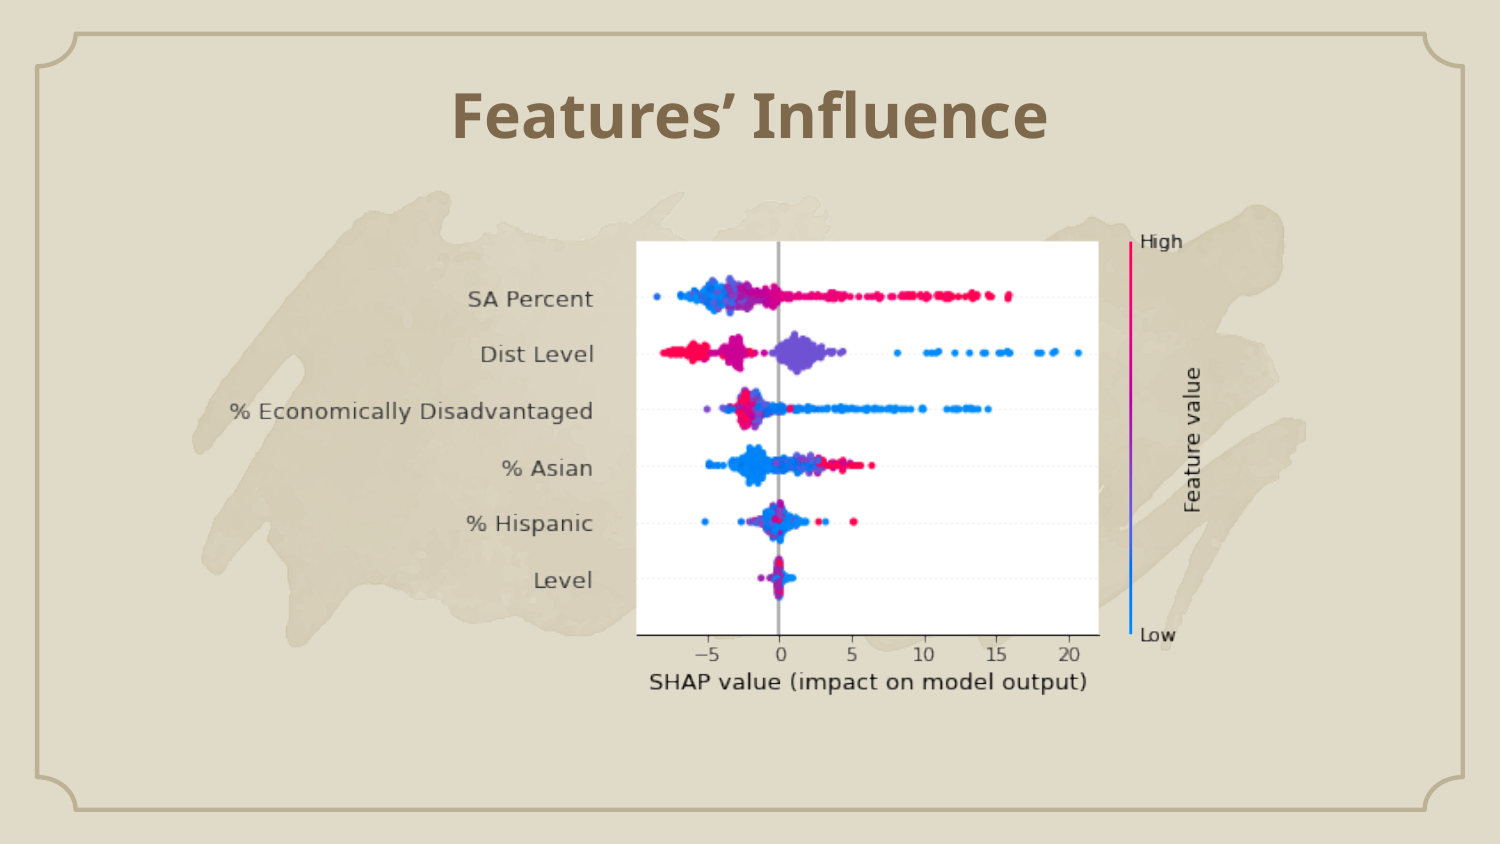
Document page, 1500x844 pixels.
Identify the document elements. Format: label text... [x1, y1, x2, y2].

title Features’ Influence [117, 83, 1383, 144]
picture [217, 221, 1220, 708]
